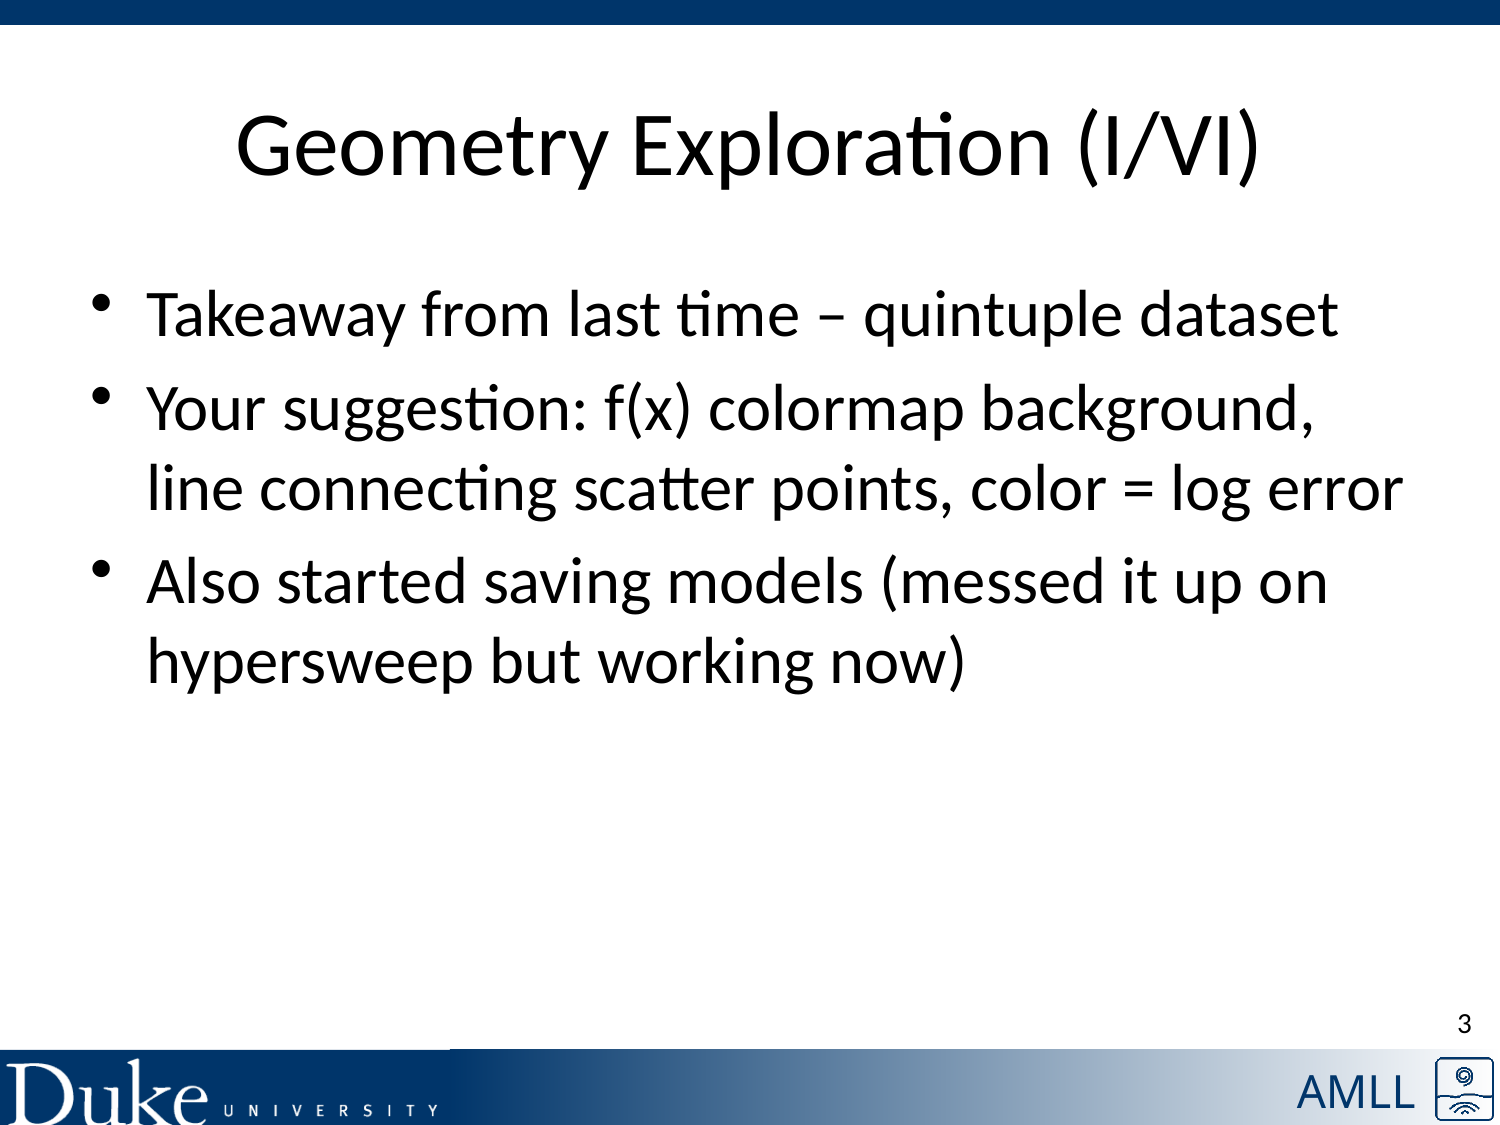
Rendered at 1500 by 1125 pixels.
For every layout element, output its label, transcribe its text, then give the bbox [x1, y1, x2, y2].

slide_number 3 [1412, 997, 1500, 1049]
picture [1435, 1057, 1494, 1121]
title Geometry Exploration (I/VI) [75, 45, 1425, 233]
picture [0, 1048, 963, 1125]
list Takeaway from last time – quintuple dataset Your suggestion: f(x) colormap background, line connecting scatter points, color = log error Also started saving models (messed it up on hypersweep but working now) [75, 262, 1425, 1005]
